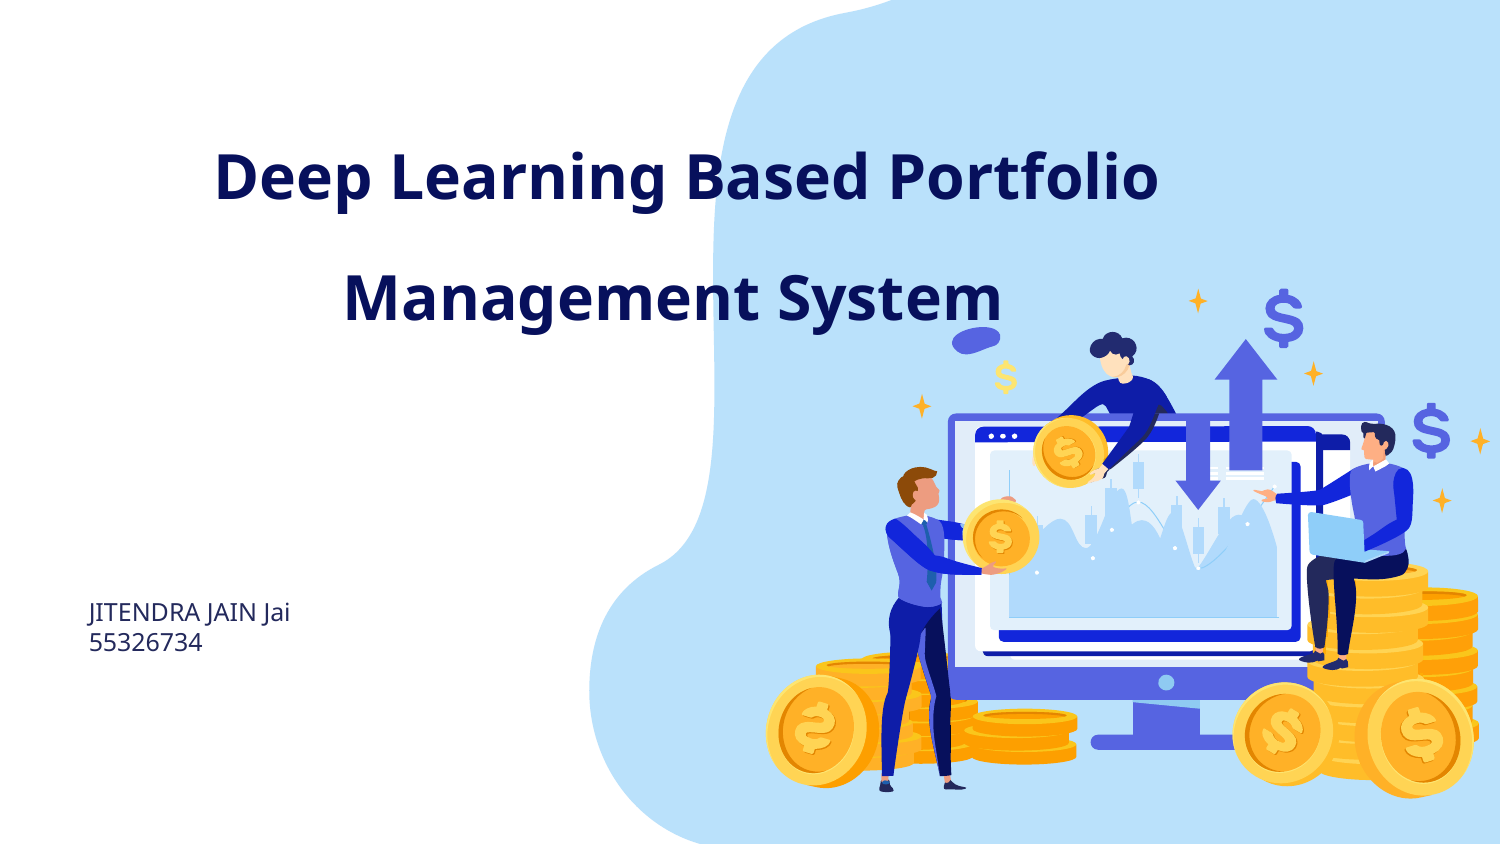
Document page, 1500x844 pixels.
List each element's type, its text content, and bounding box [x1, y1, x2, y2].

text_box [760, 288, 1480, 799]
title Deep Learning Based Portfolio Management System [20, 0, 1355, 520]
subtitle JITENDRA JAIN Jai 55326734 [73, 581, 488, 712]
